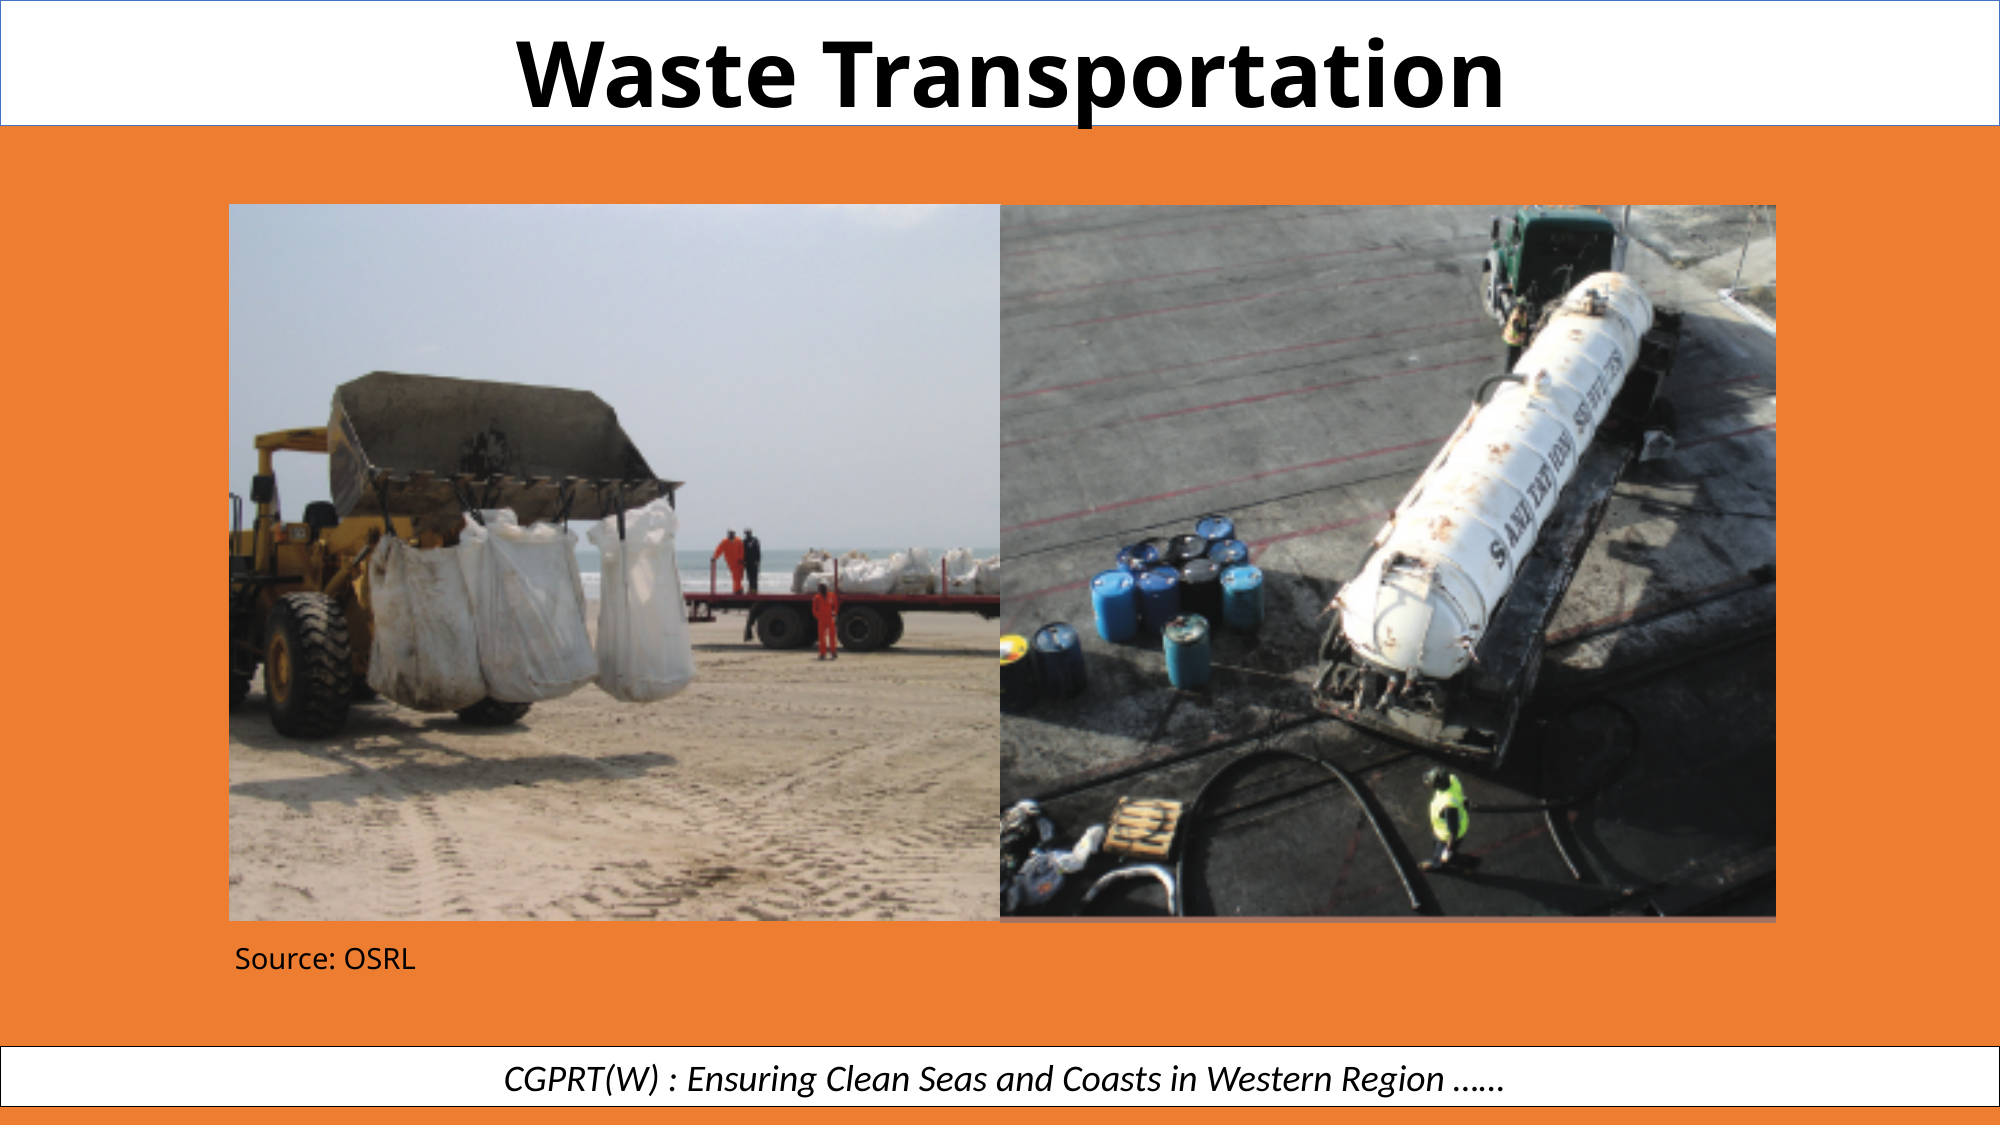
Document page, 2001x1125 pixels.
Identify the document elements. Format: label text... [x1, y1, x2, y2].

text_box Waste Transportation [74, 21, 1950, 114]
picture [229, 204, 1776, 923]
text_box Source: OSRL [220, 932, 1606, 983]
text_box [0, 0, 2000, 126]
text_box CGPRT(W) : Ensuring Clean Seas and Coasts in Western Region …… [0, 1046, 2000, 1107]
